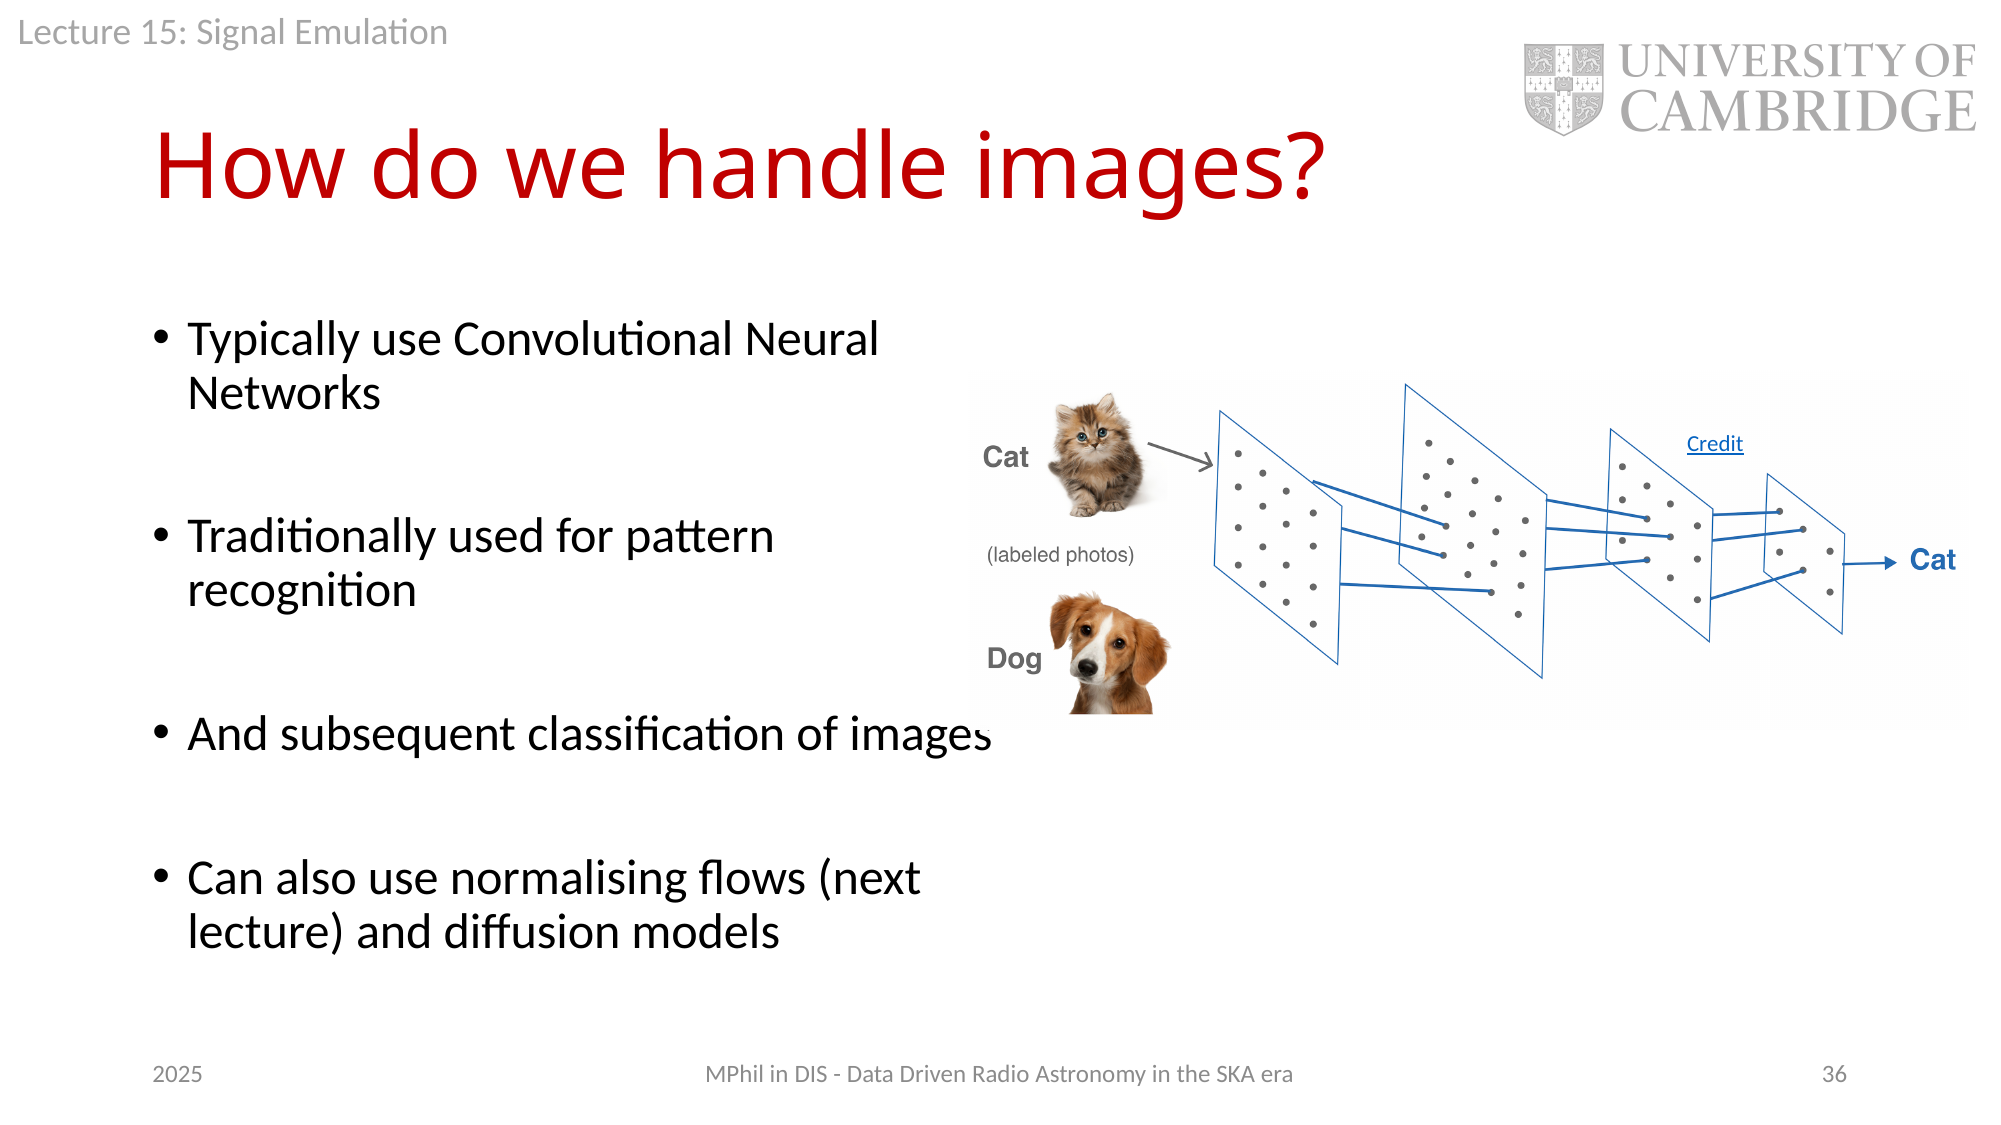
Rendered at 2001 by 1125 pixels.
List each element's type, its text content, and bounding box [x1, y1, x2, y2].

slide_number 2025 [137, 1042, 588, 1103]
picture [968, 370, 1969, 731]
list Typically use Convolutional Neural Networks Traditionally used for pattern recognition And subsequent classification of images Can also use normalising flows (next lecture) and diffusion models [137, 304, 1017, 1017]
title How do we handle images? [137, 59, 1863, 278]
footer MPhil in DIS - Data Driven Radio Astronomy in the SKA era [662, 1042, 1338, 1103]
slide_number 36 [1412, 1042, 1863, 1103]
